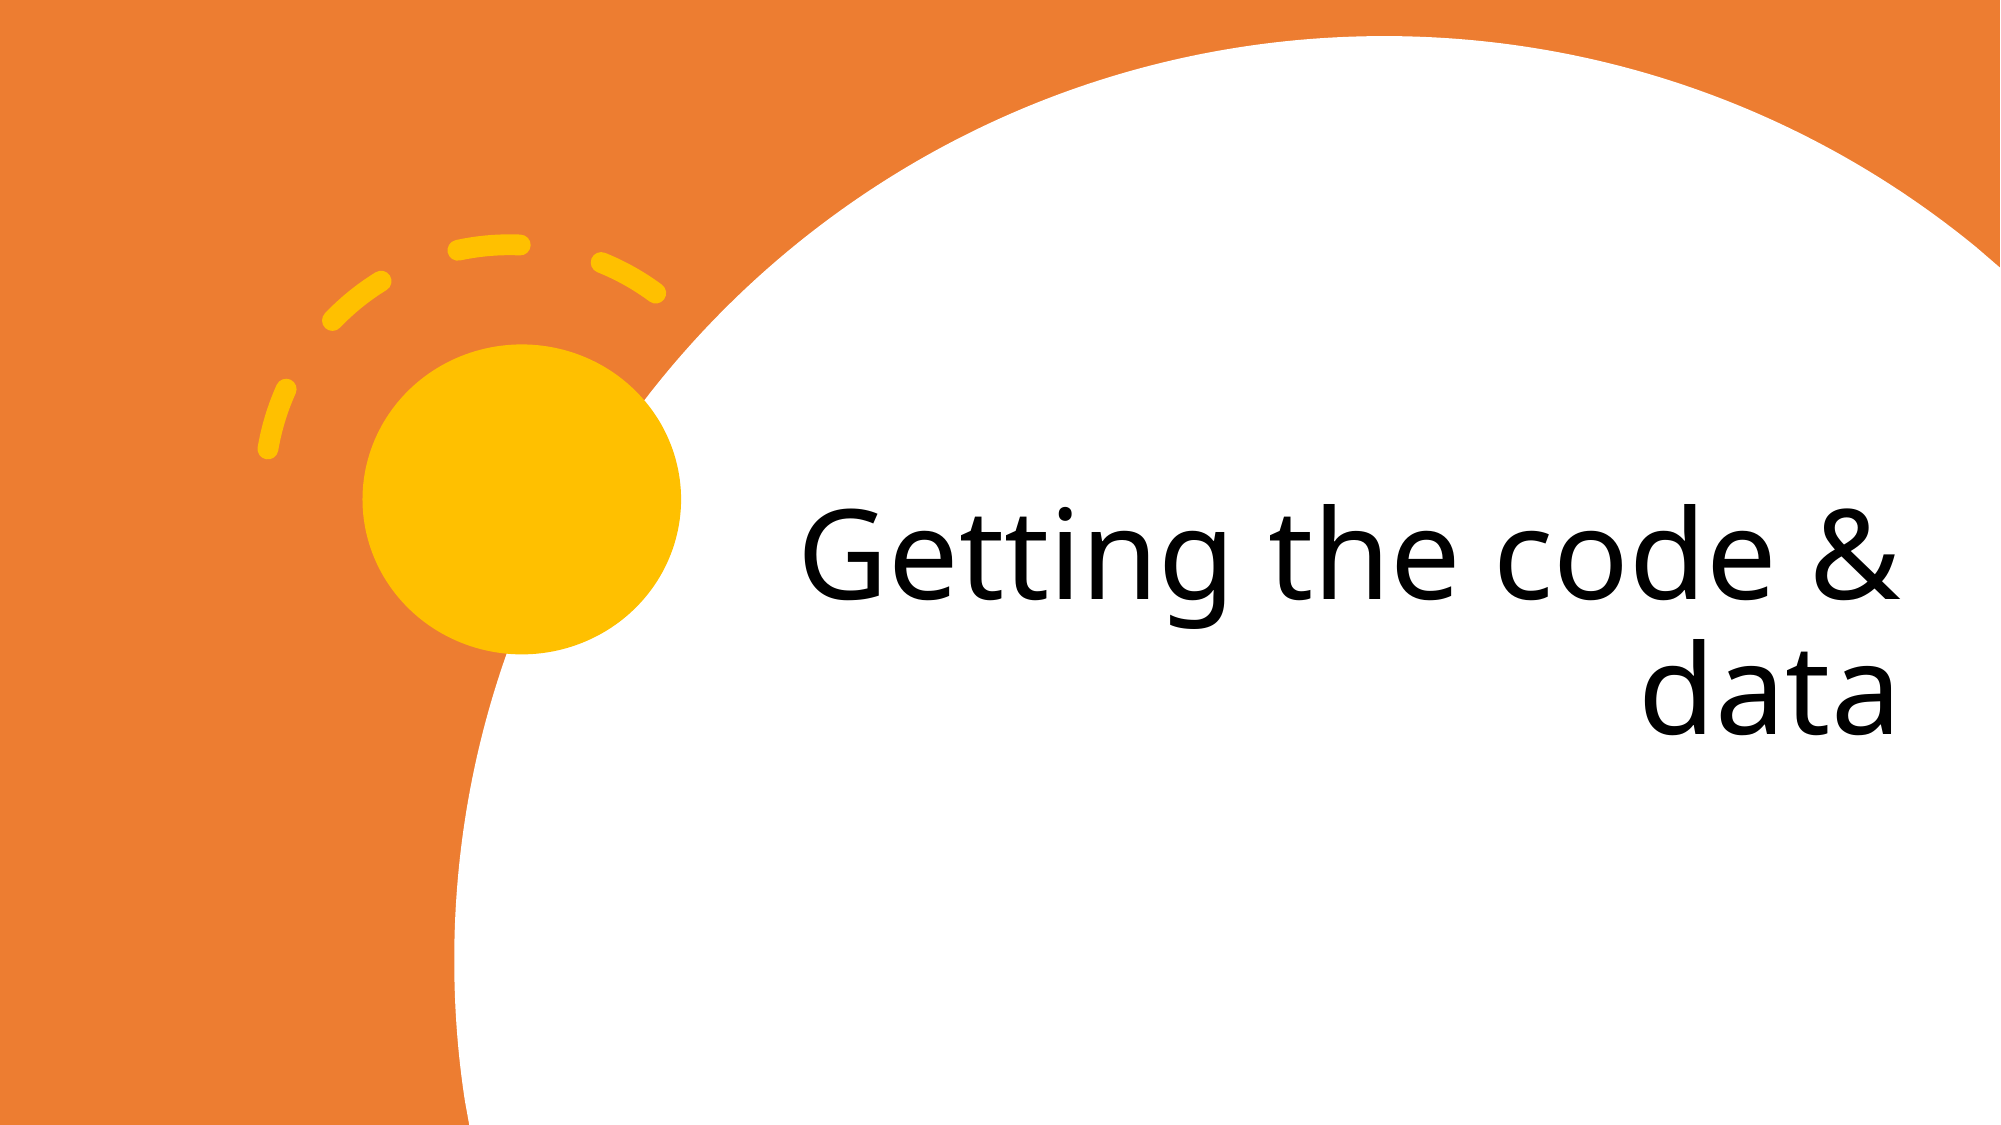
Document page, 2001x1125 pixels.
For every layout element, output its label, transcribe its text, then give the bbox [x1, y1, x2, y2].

text_box [0, 0, 2000, 1125]
text_box [361, 373, 662, 656]
title Getting the code & data [662, 318, 1917, 770]
text_box [453, 35, 2000, 1125]
text_box [267, 244, 676, 490]
